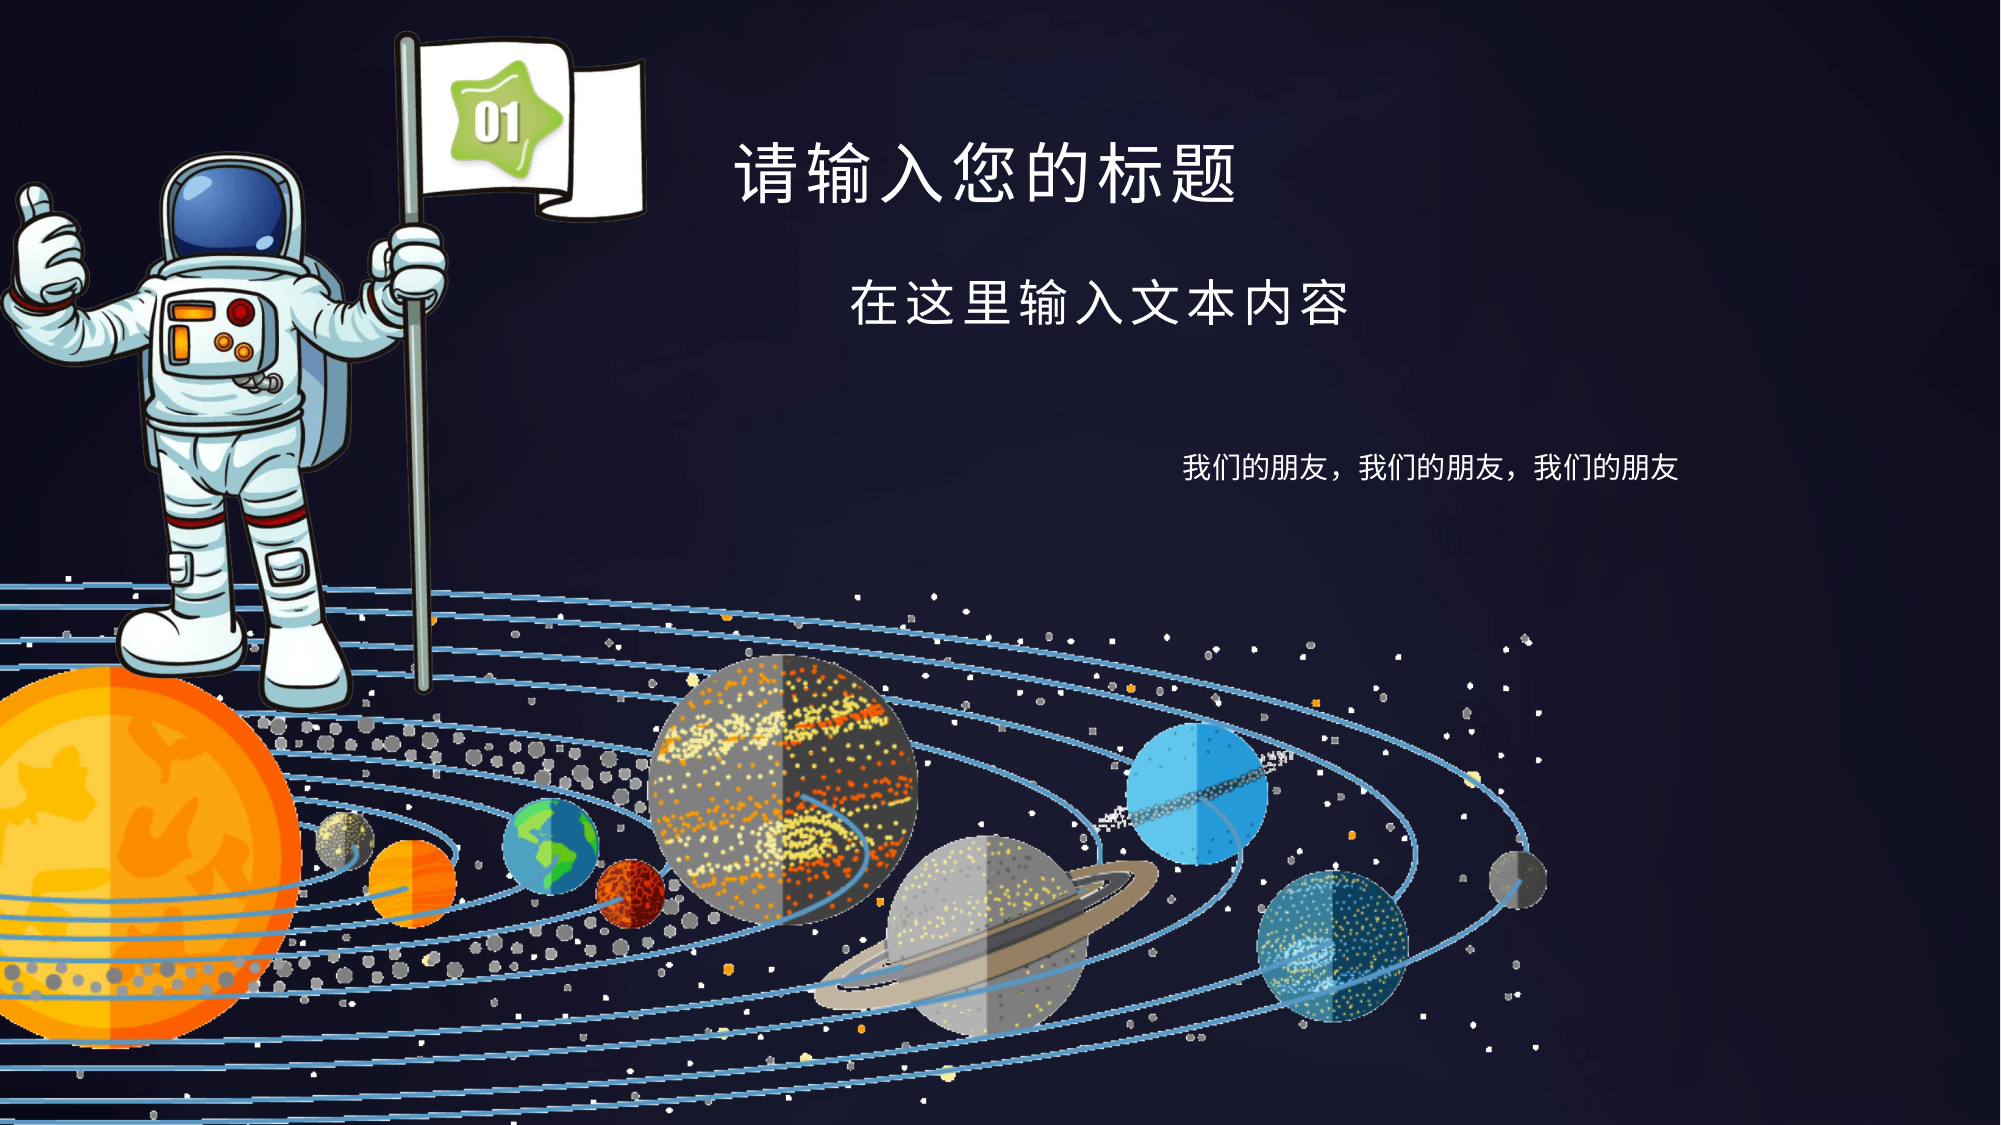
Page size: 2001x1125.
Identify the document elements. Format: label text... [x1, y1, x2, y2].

text_box 我们的朋友，我们的朋友，我们的朋友 [1078, 441, 1695, 492]
text_box 请输入您的标题 在这里输入文本内容 [717, 124, 1462, 339]
picture [0, 0, 2001, 1125]
